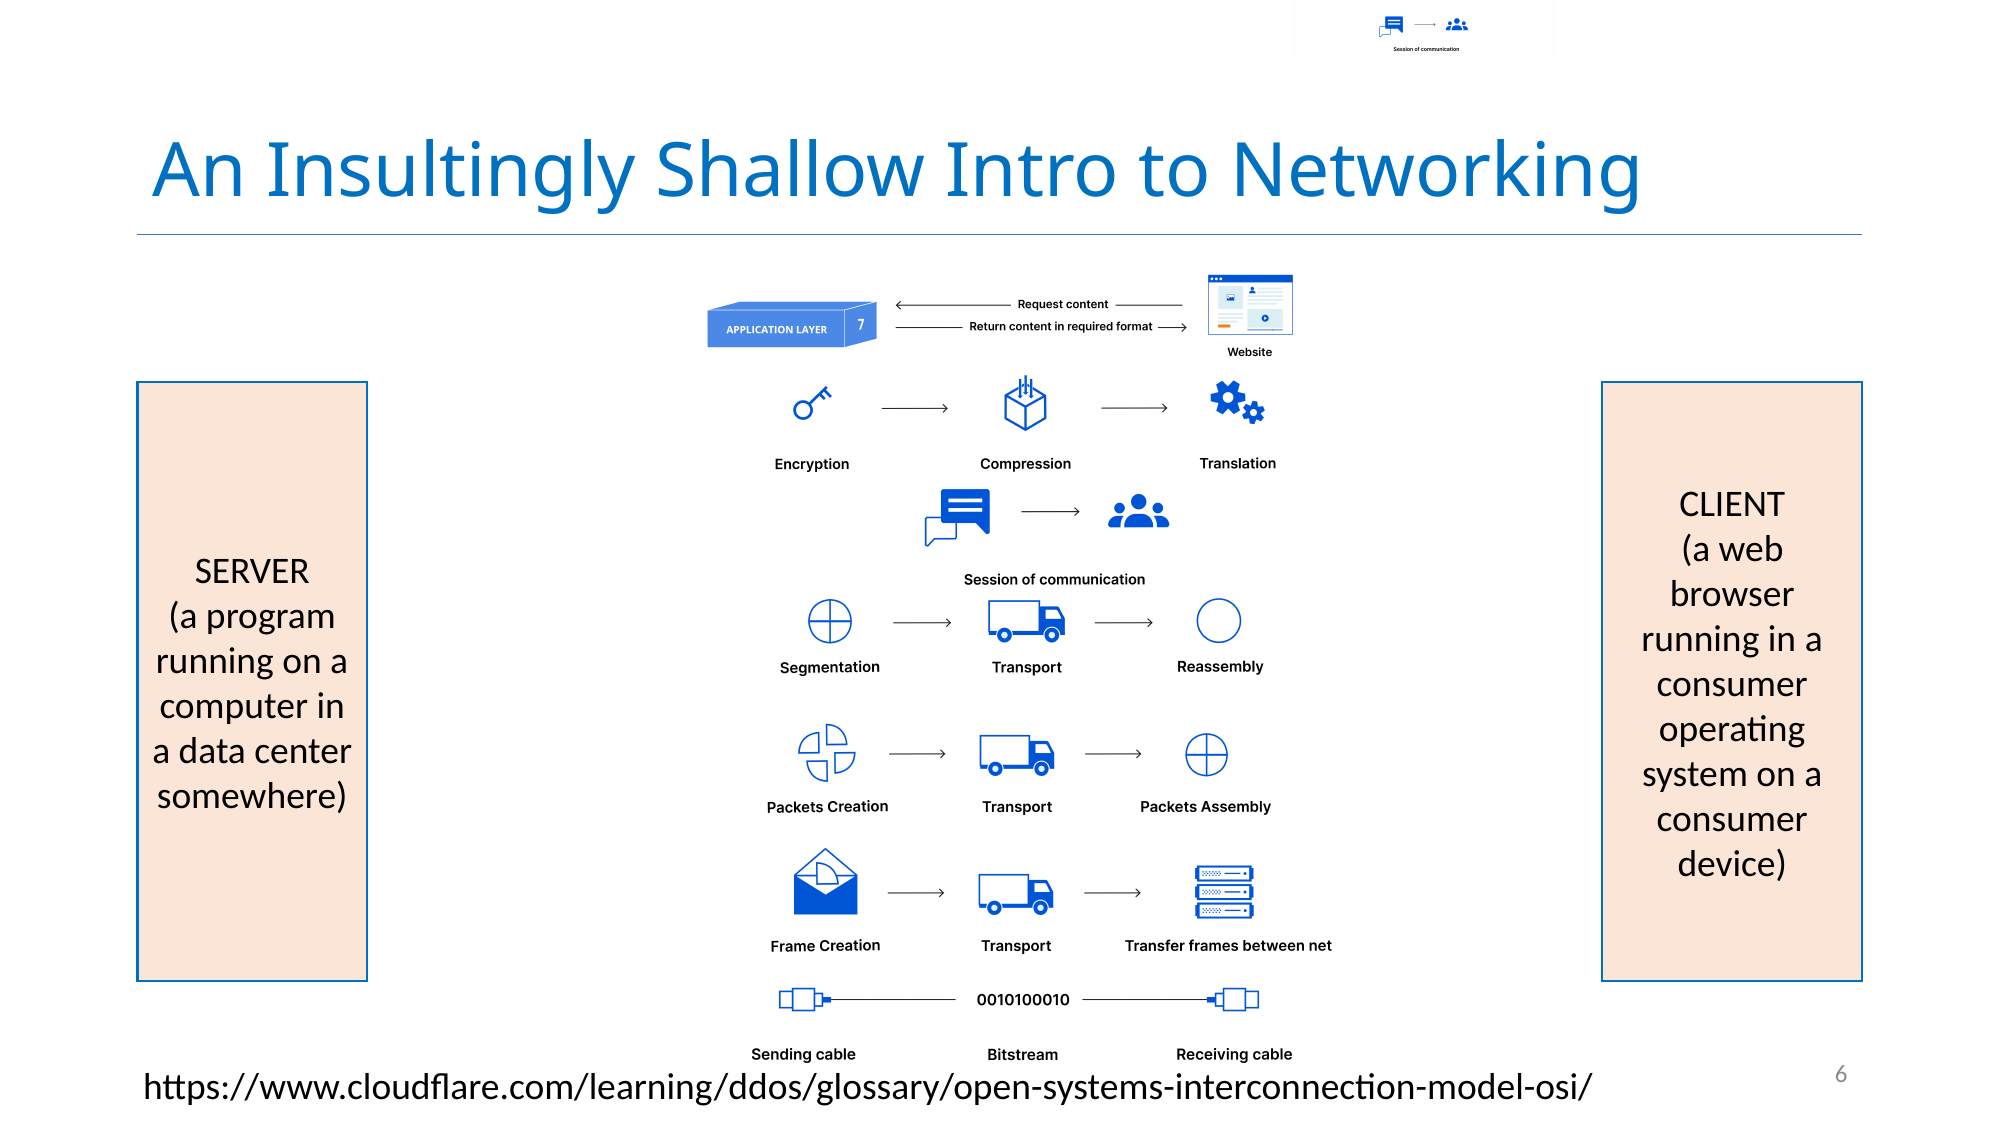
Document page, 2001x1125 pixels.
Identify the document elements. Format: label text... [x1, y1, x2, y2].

text_box SERVER (a program running on a computer in a data center somewhere) [136, 381, 368, 982]
title An Insultingly Shallow Intro to Networking [137, 3, 1863, 221]
slide_number 6 [1412, 1042, 1863, 1103]
text_box CLIENT (a web browser running in a consumer operating system on a consumer device) [1601, 381, 1863, 982]
picture [1292, 0, 1556, 62]
picture [655, 245, 1412, 1113]
text_box https://www.cloudflare.com/learning/ddos/glossary/open-systems-interconnection-model-osi/ [127, 1054, 1745, 1116]
